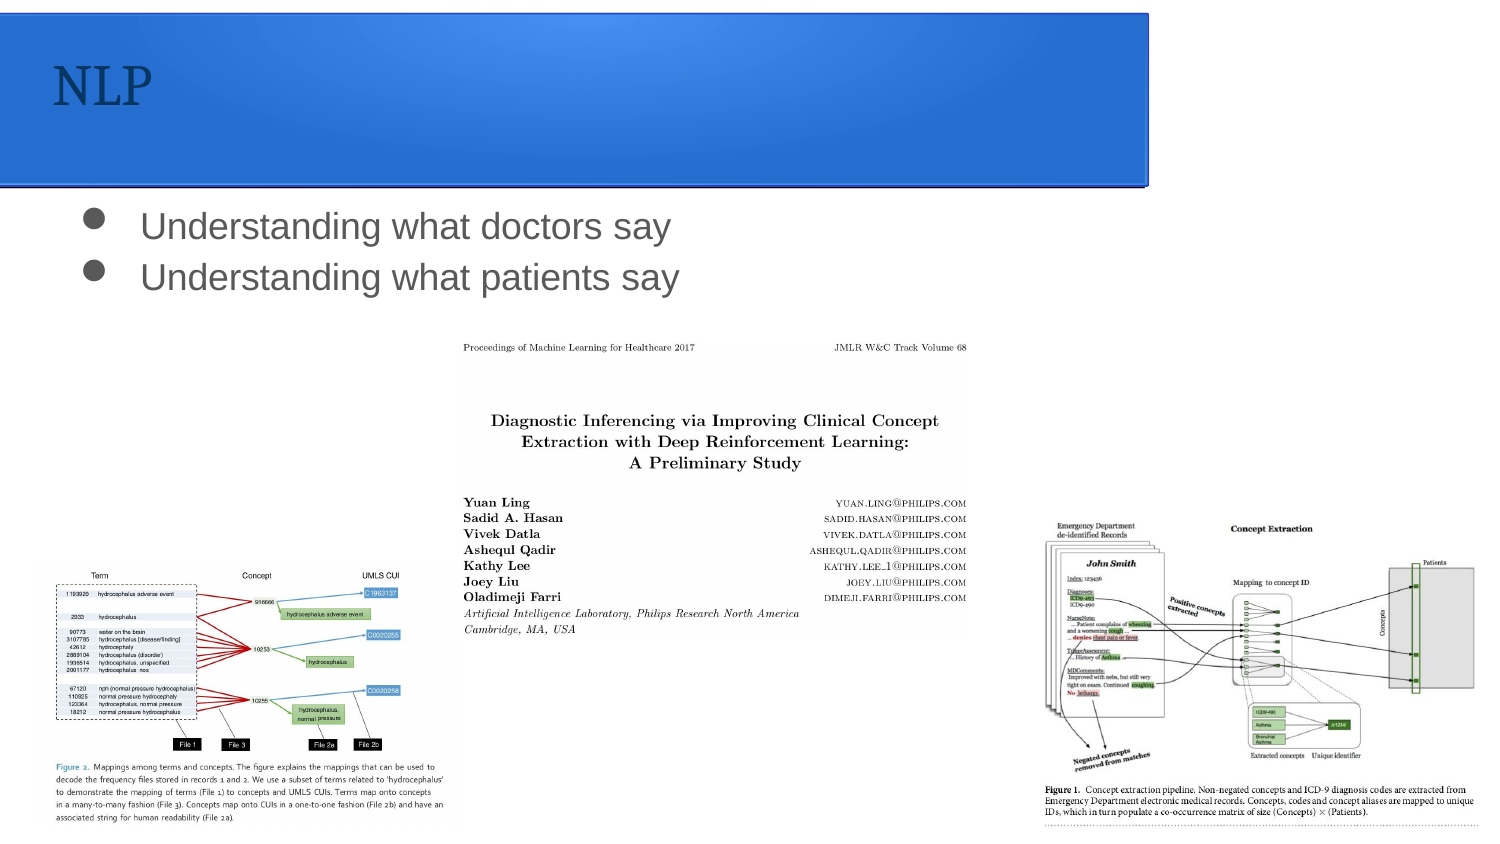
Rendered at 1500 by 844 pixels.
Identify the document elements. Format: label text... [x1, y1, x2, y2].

text_box NLP [50, 45, 159, 118]
text_box Understanding what doctors say Understanding what patients say [77, 192, 686, 299]
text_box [33, 342, 968, 827]
text_box [1044, 519, 1479, 829]
picture [0, 12, 1152, 192]
